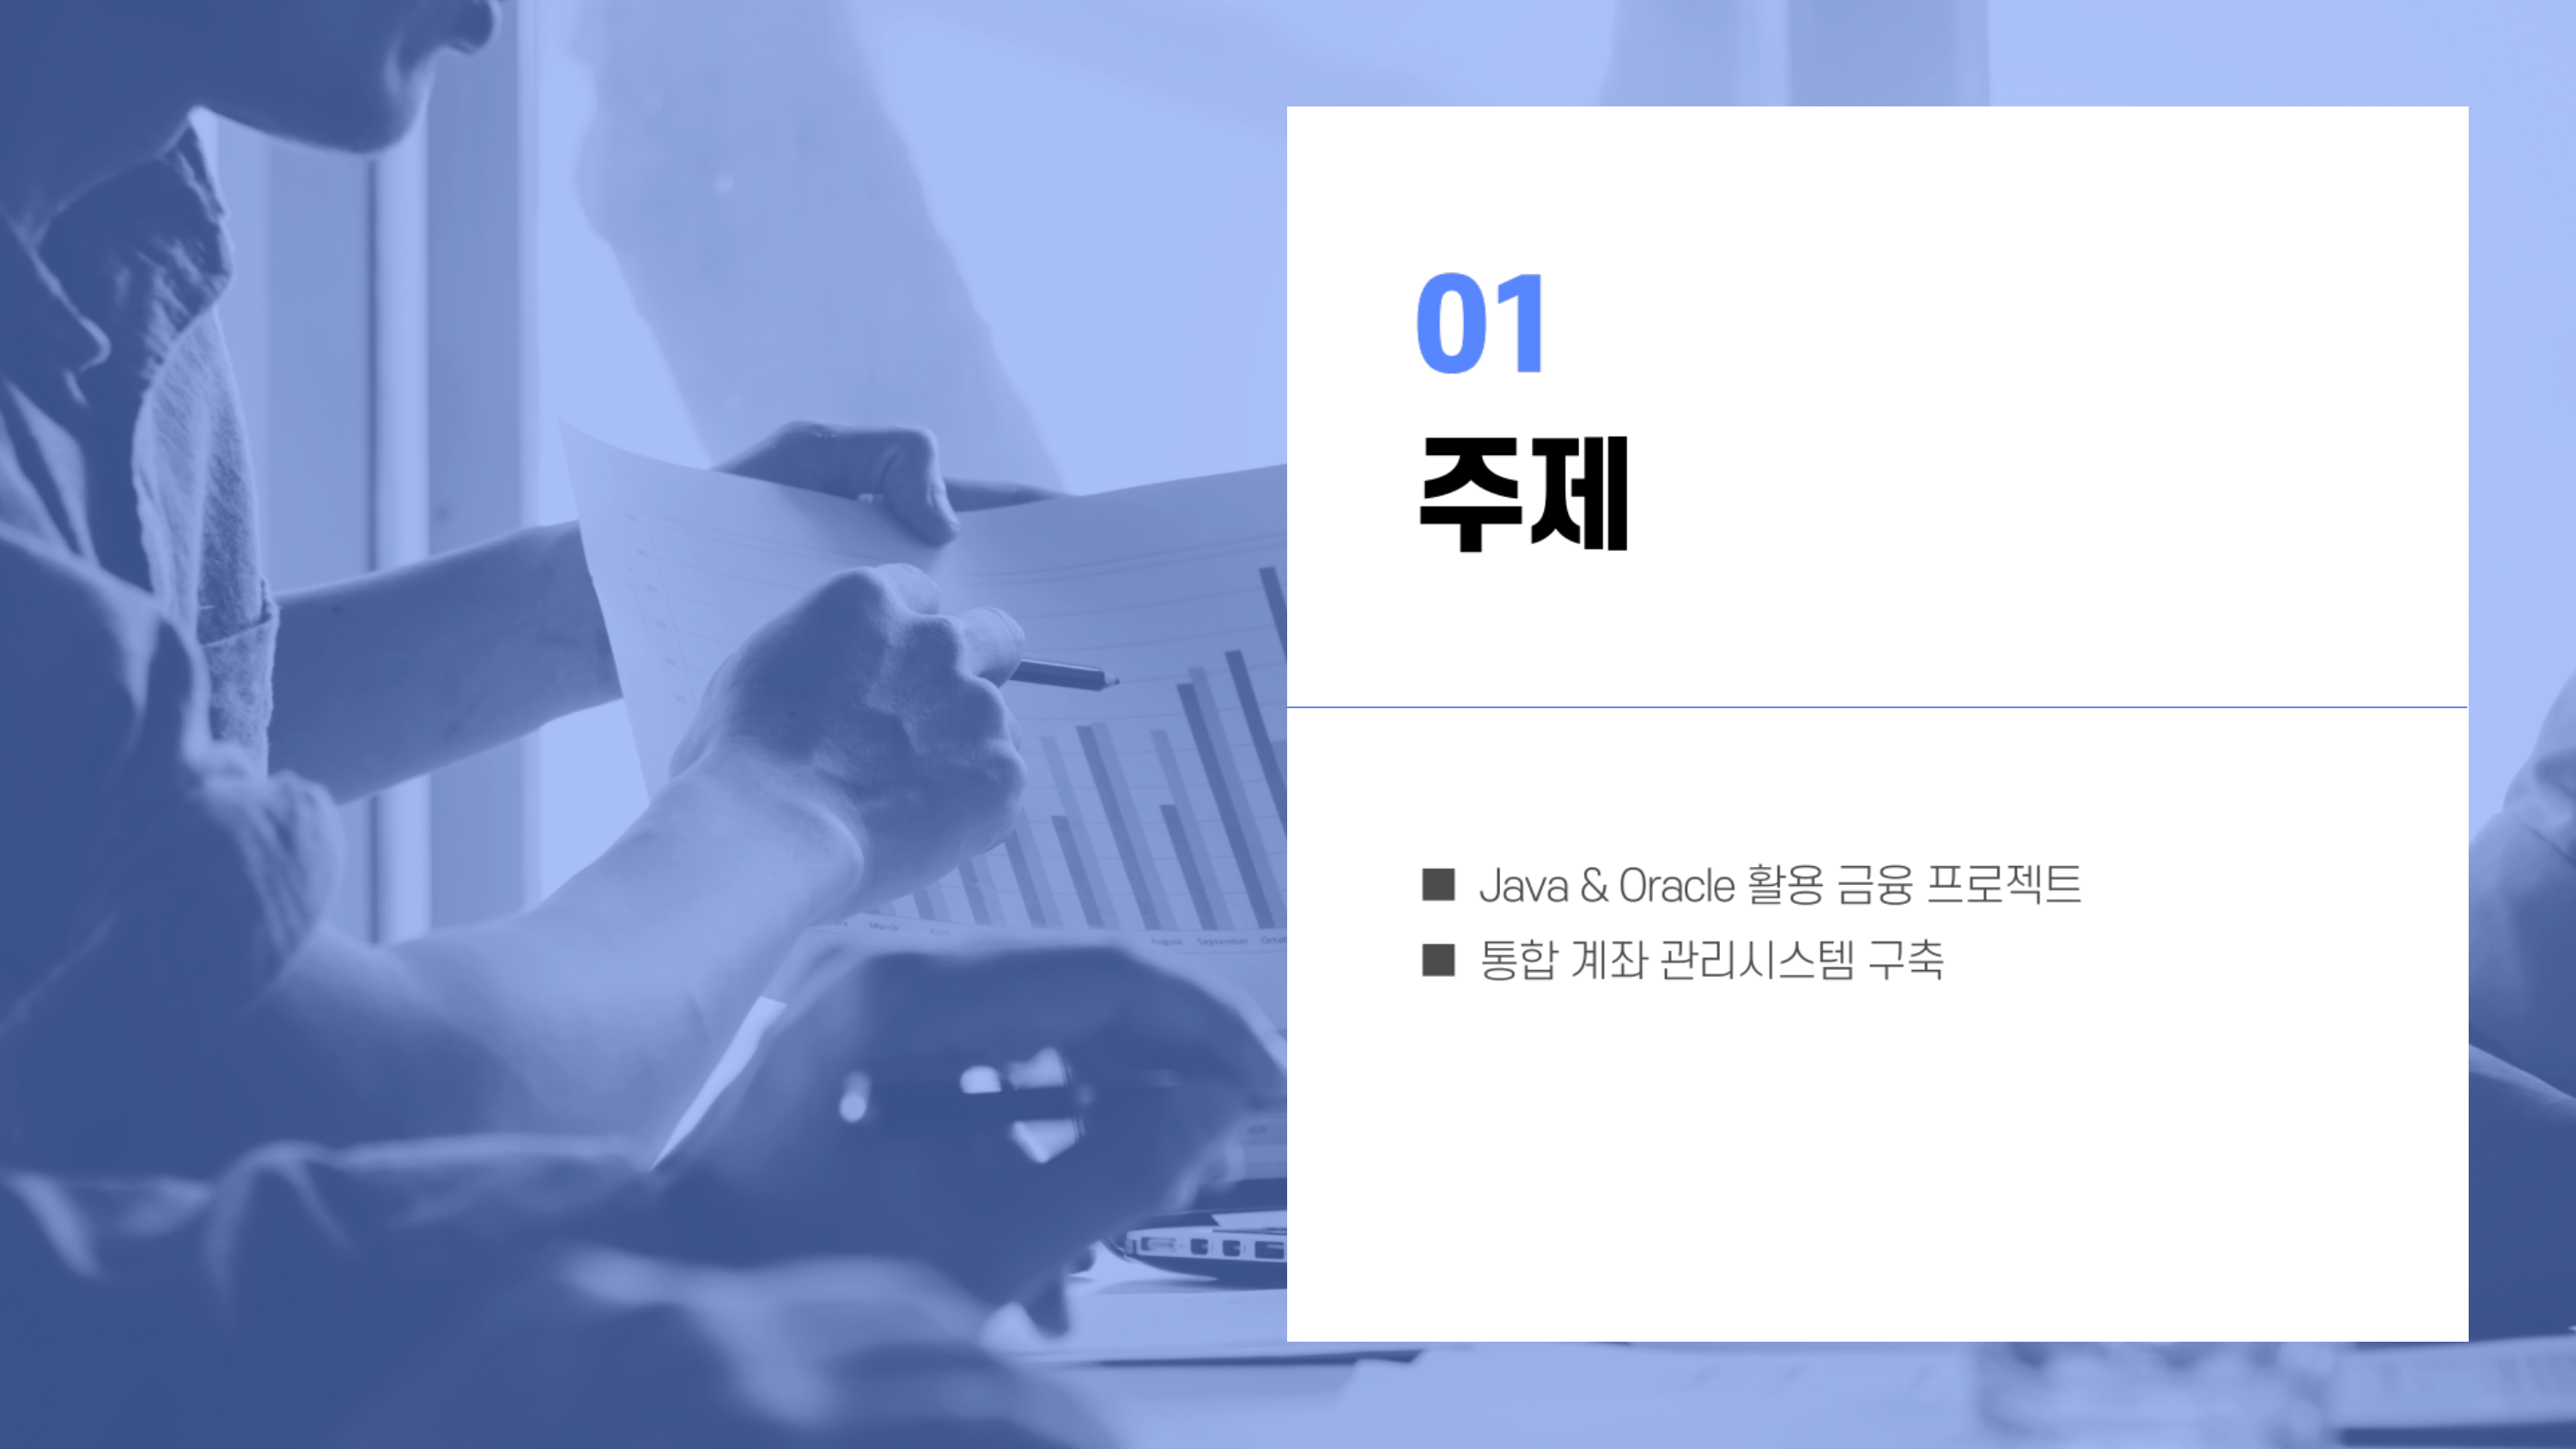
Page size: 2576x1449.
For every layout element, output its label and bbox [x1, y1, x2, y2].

picture [1394, 218, 1694, 633]
text_box [1287, 106, 2469, 706]
text_box [1287, 714, 2469, 1342]
text_box [0, 0, 2576, 1449]
picture [1411, 847, 2105, 1017]
